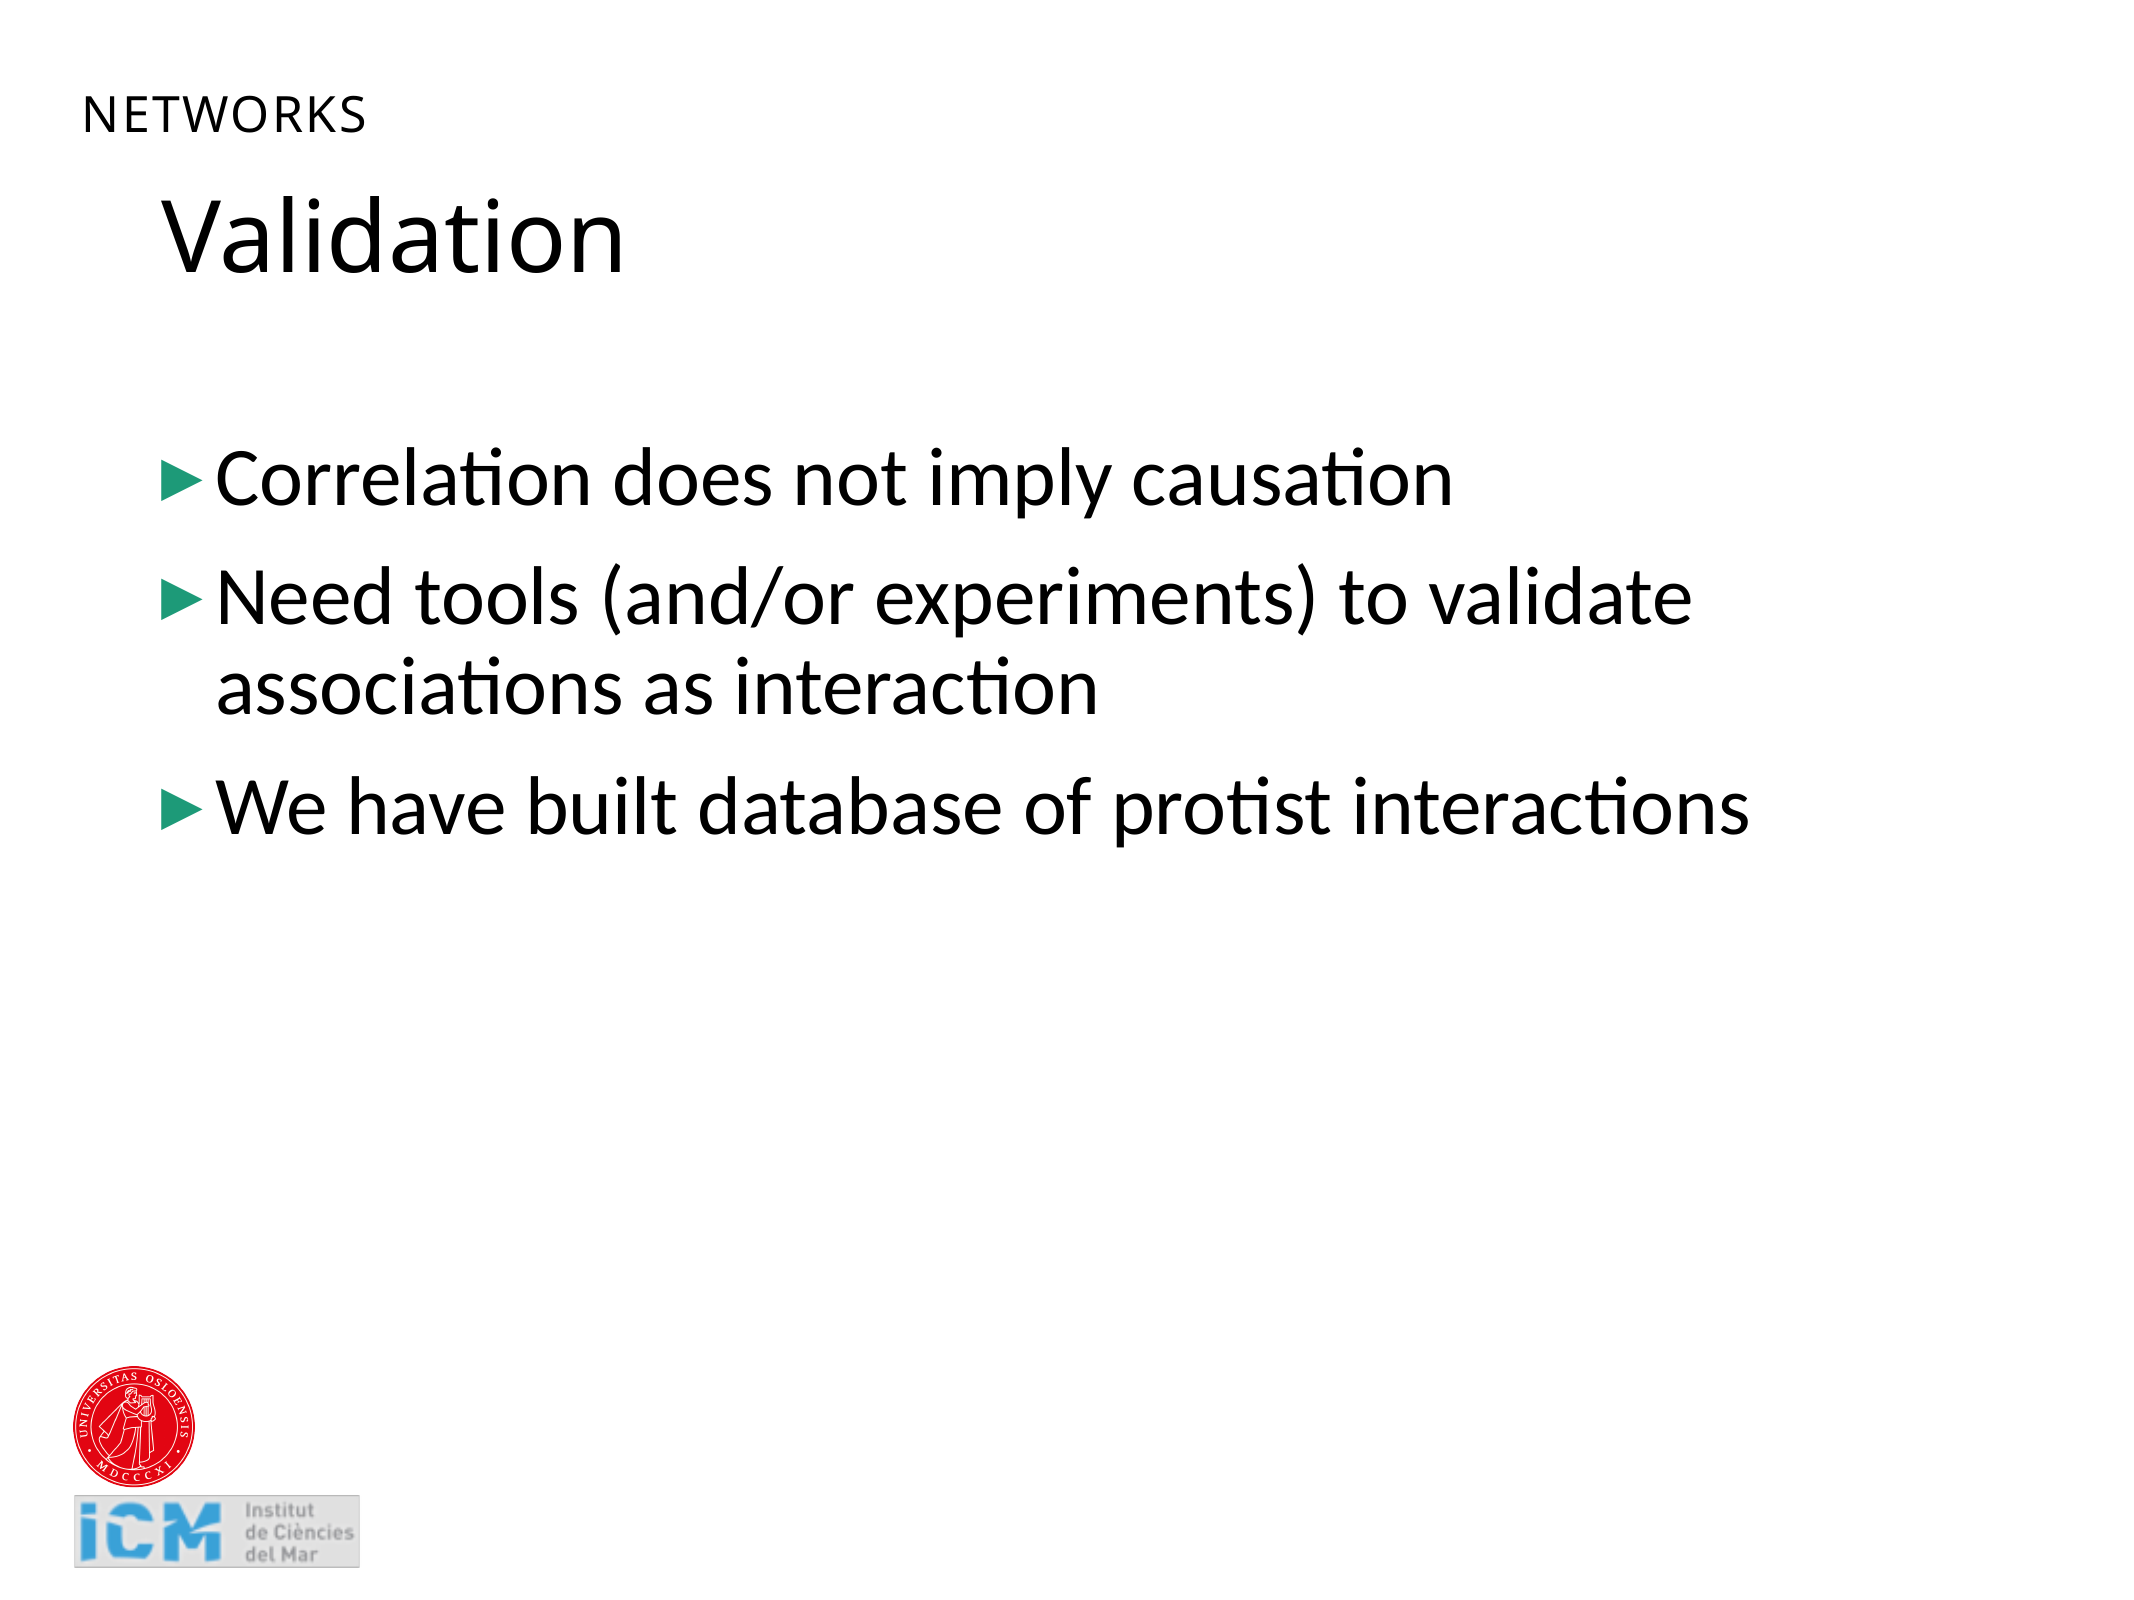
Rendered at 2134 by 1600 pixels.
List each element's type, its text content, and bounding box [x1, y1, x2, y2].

title Validation [146, 85, 1987, 395]
picture [73, 1366, 362, 1570]
list Correlation does not imply causation Need tools (and/or experiments) to validate associations as interaction We have built database of protist interactions [146, 425, 1900, 1442]
list Networks [66, 84, 1900, 150]
